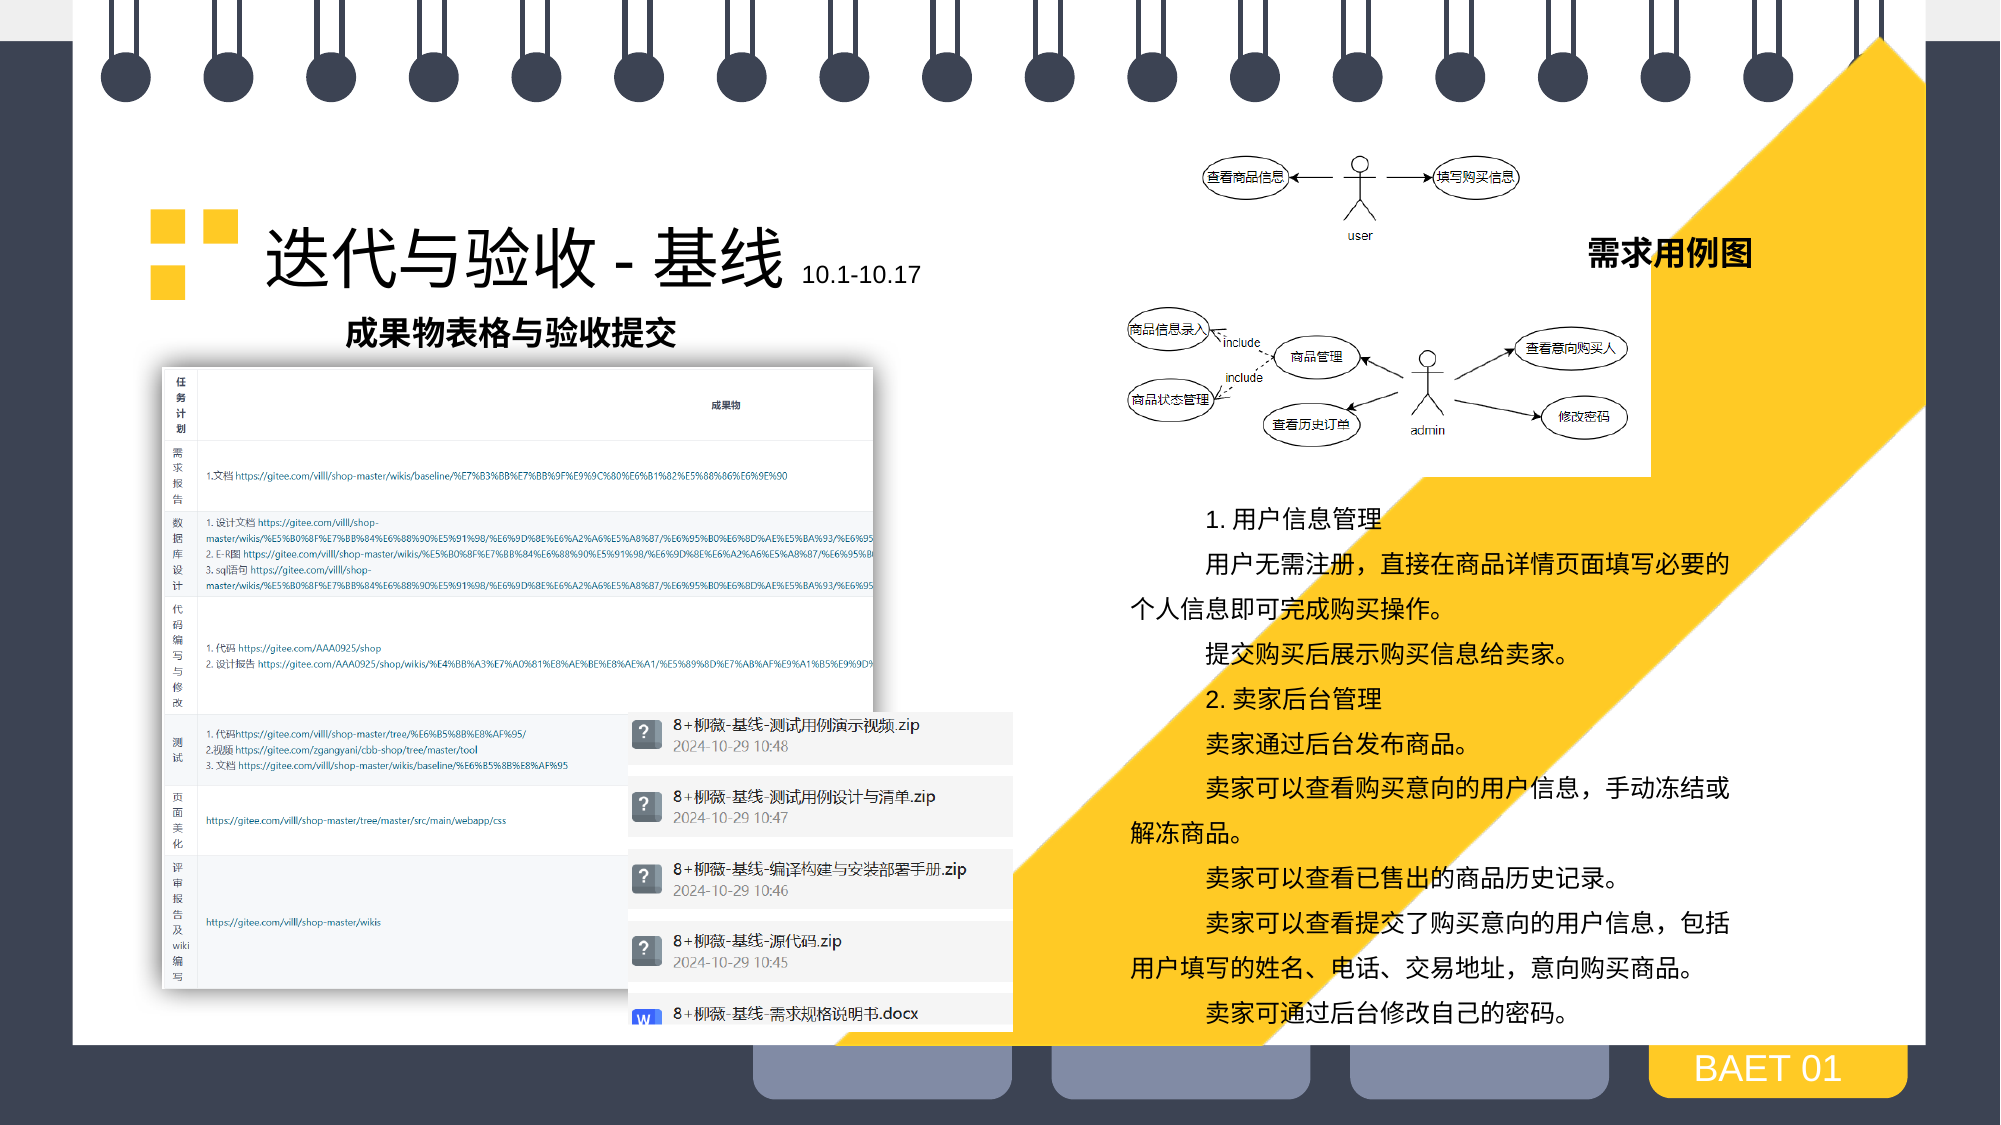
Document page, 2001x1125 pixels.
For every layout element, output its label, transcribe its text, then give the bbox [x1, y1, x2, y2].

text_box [1648, 1046, 1908, 1099]
text_box [1349, 1046, 1611, 1101]
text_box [72, 0, 1926, 1046]
text_box [0, 0, 72, 42]
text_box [150, 209, 238, 300]
text_box [0, 42, 2000, 1125]
text_box 需求用例图 [1926, 224, 1933, 280]
text_box [752, 1046, 1014, 1101]
text_box [1926, 0, 2000, 42]
picture [162, 36, 1926, 1046]
text_box [1050, 1046, 1312, 1101]
